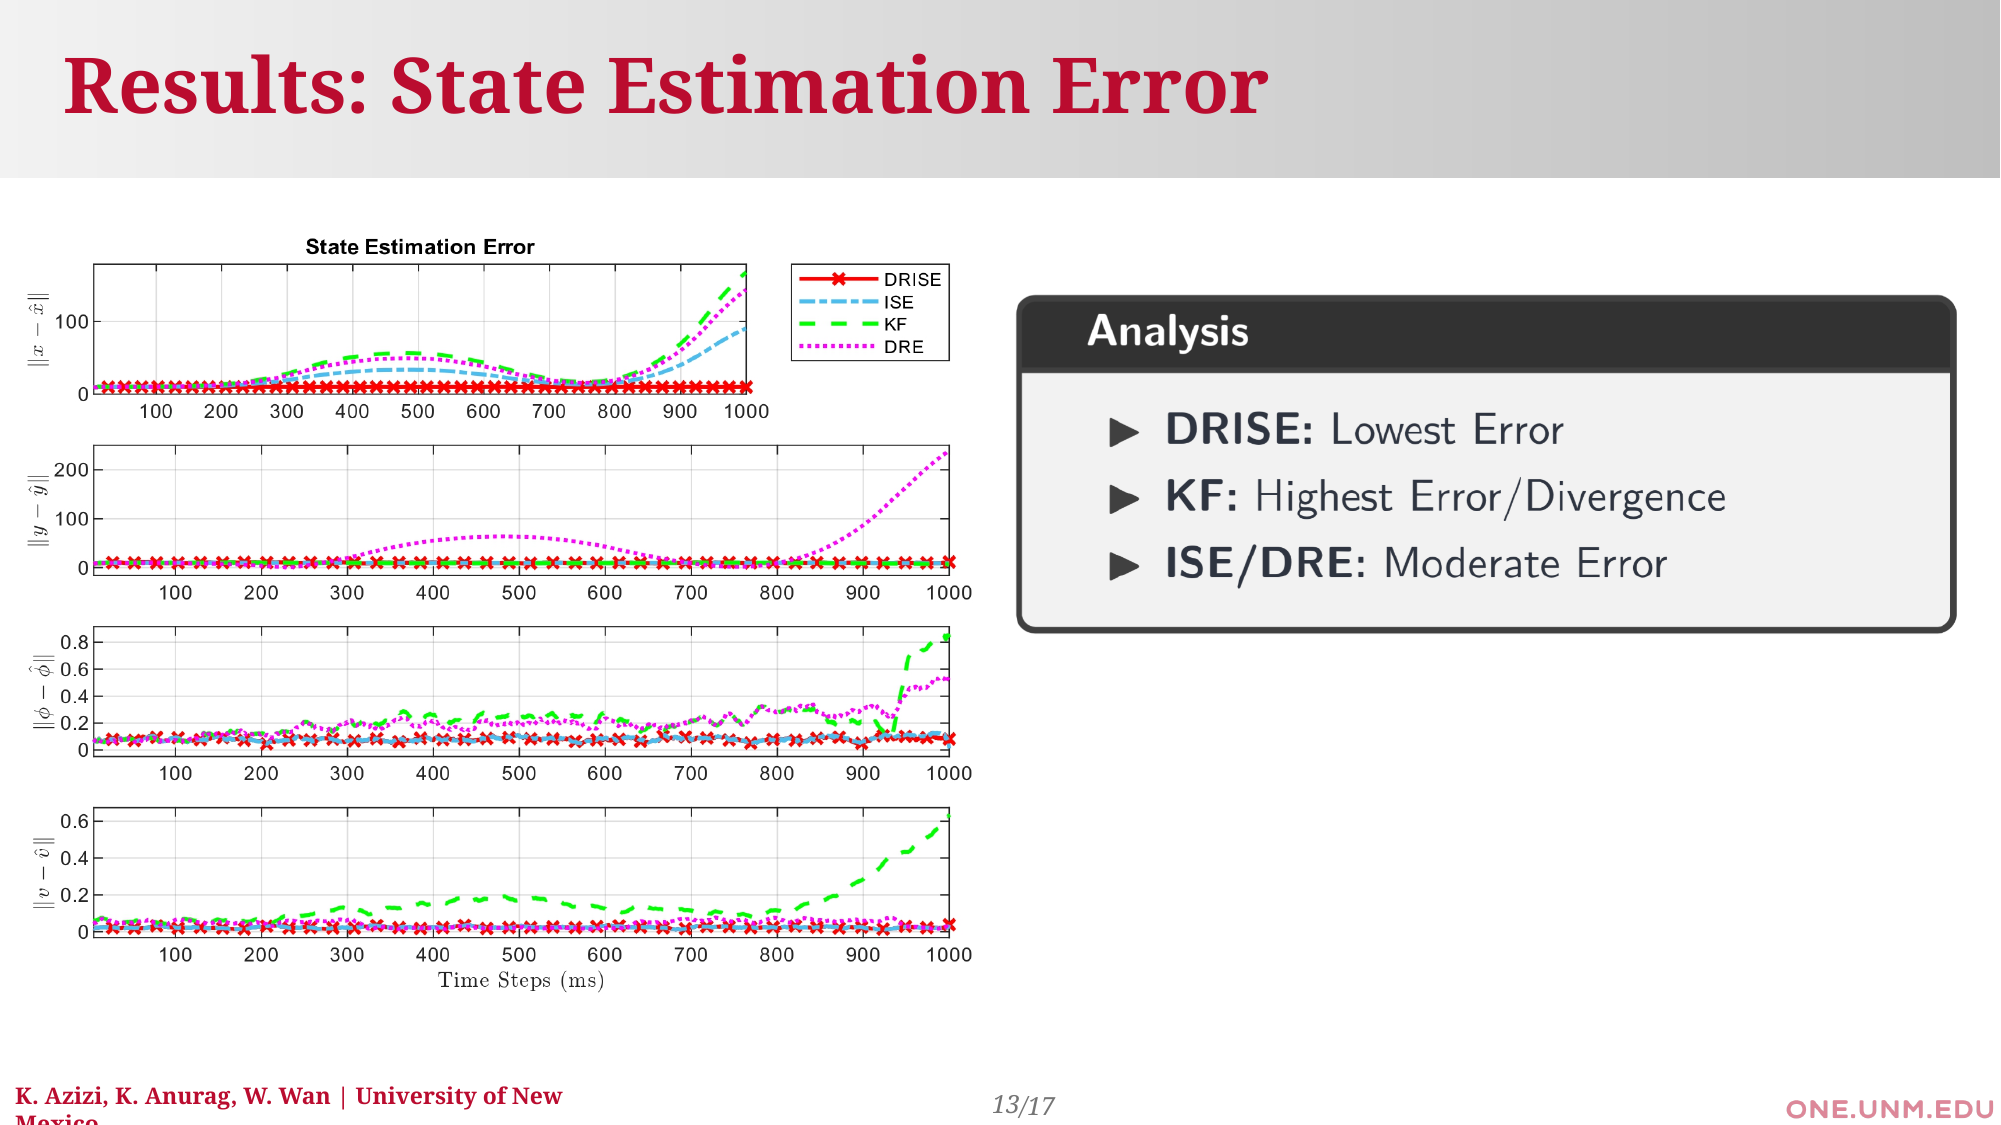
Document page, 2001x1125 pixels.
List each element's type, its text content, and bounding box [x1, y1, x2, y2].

slide_number ‹#› [942, 1086, 1020, 1125]
picture [24, 234, 978, 1000]
title Results: State Estimation Error [49, 38, 1973, 178]
text_box K. Azizi, K. Anurag, W. Wan | University of New Mexico [0, 1066, 645, 1125]
picture [1002, 227, 1963, 1007]
footer /17 [1020, 1086, 1068, 1125]
picture [1775, 1088, 2000, 1121]
